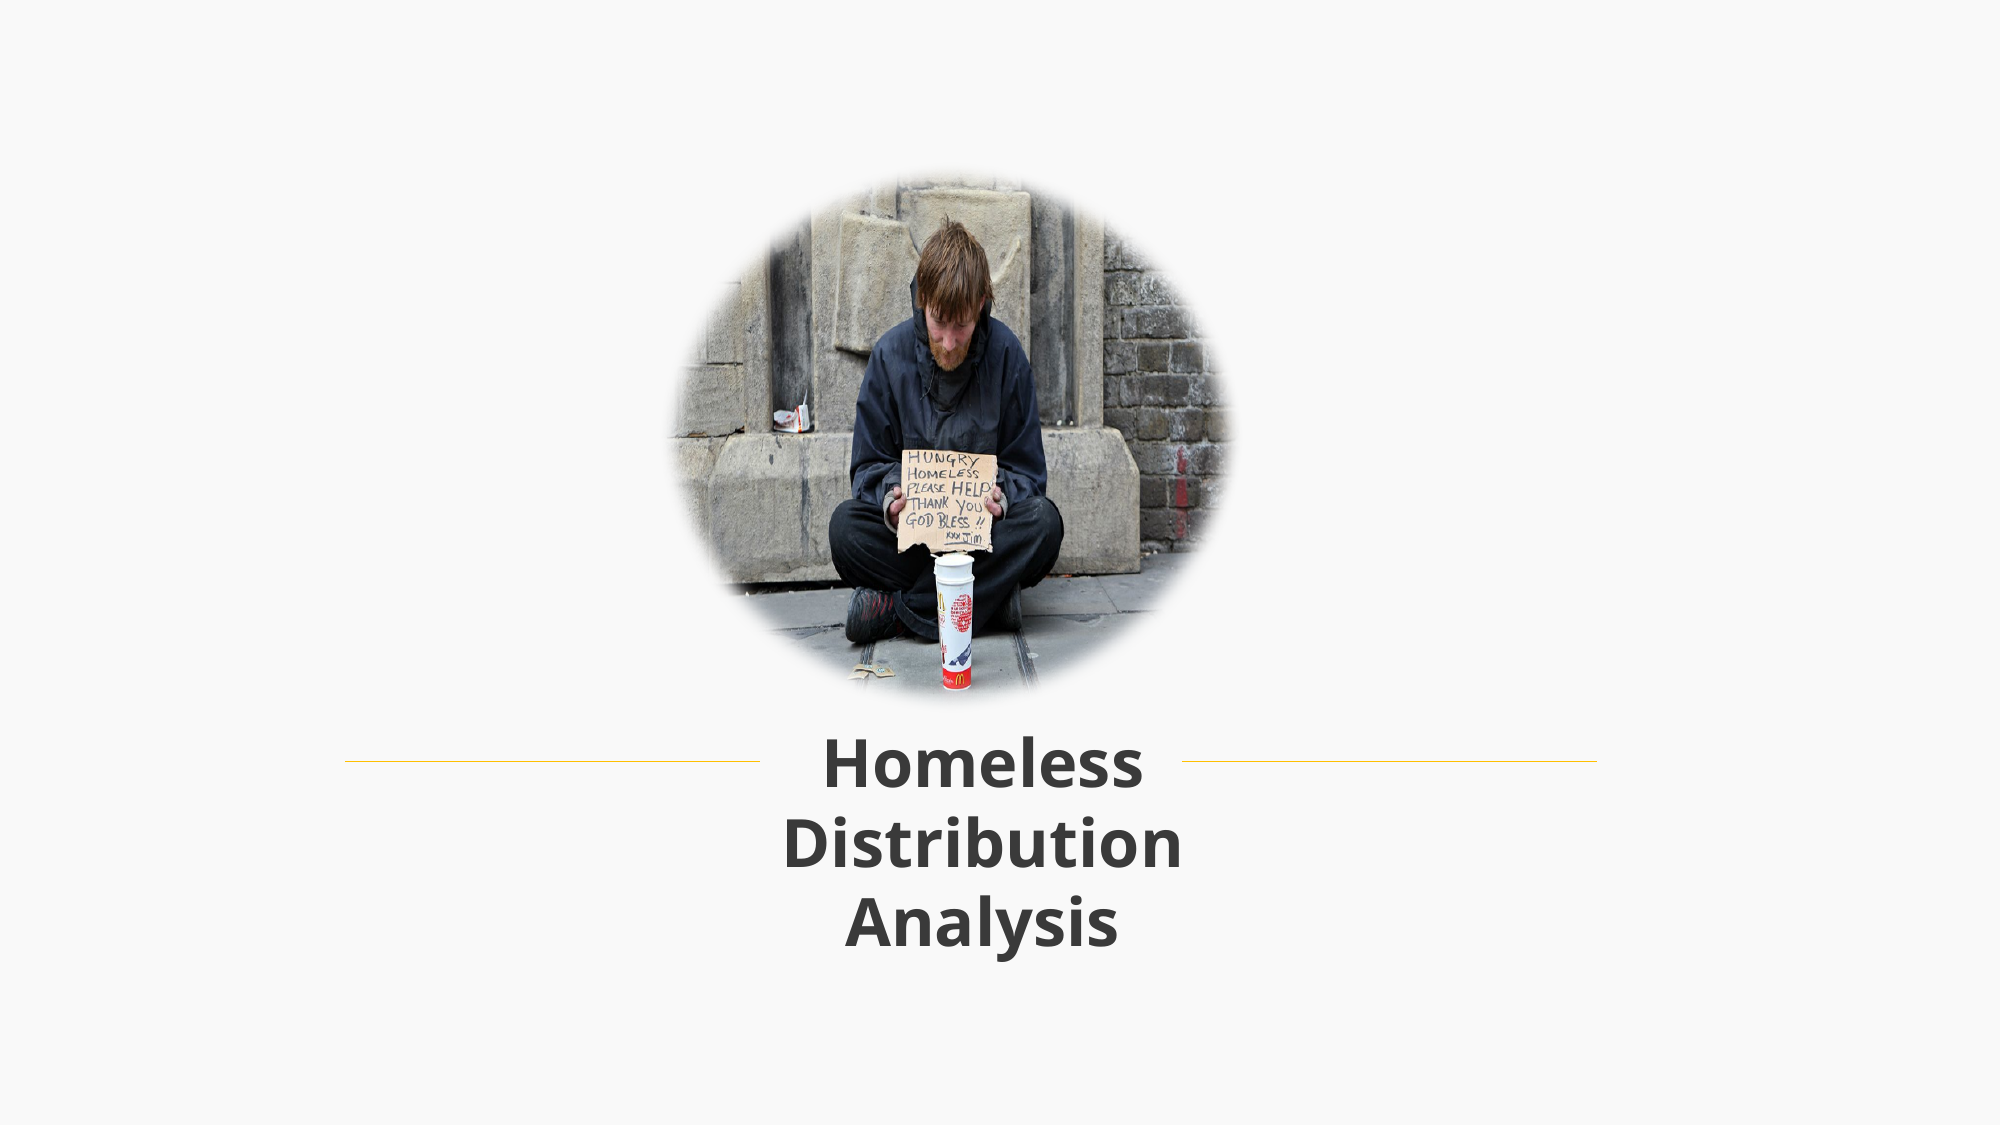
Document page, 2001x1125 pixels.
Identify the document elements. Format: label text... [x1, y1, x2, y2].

text_box Homeless Distribution Analysis [685, 712, 1281, 968]
picture [658, 161, 1244, 714]
